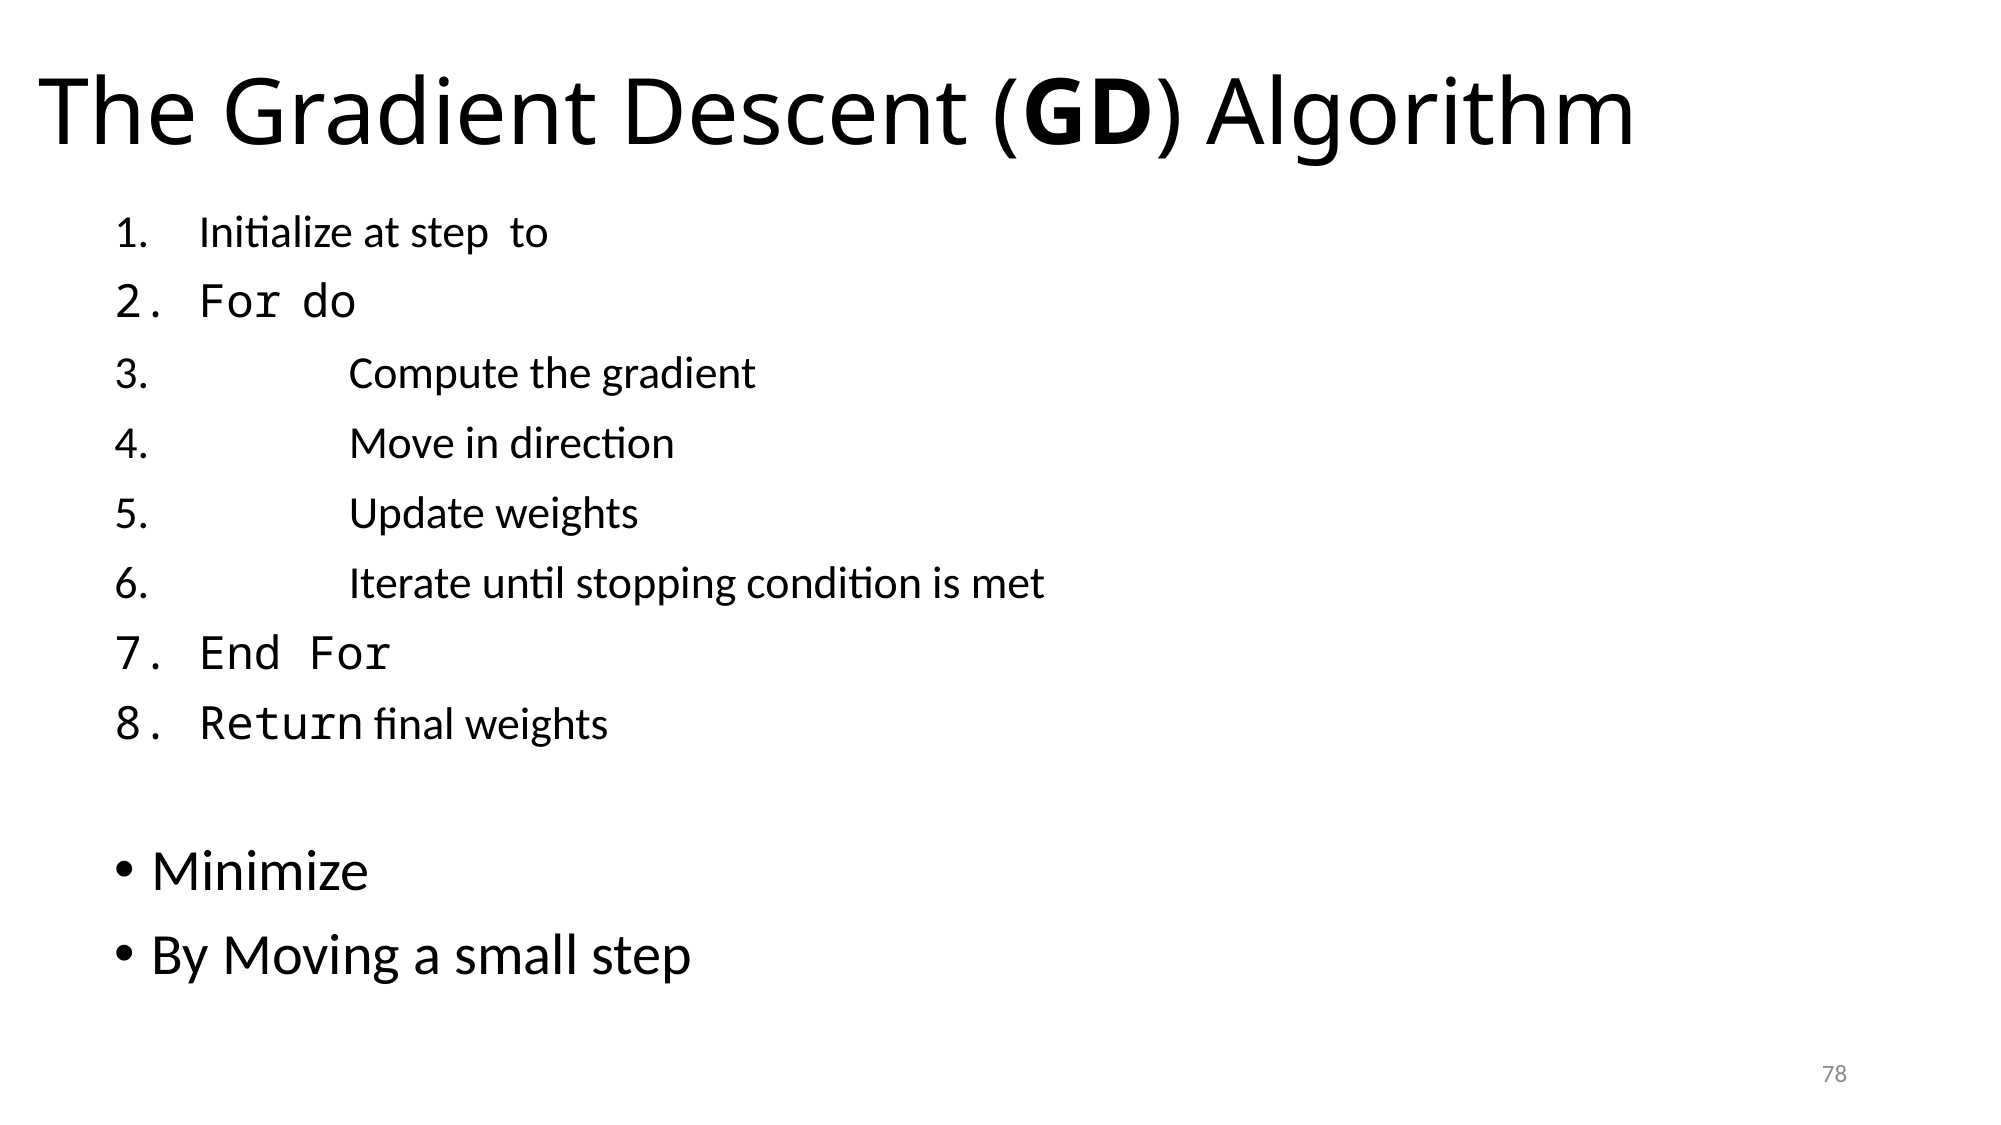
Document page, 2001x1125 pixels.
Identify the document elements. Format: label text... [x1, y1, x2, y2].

title The Gradient Descent (GD) Algorithm [23, 6, 1987, 224]
slide_number 78 [1412, 1042, 1863, 1103]
